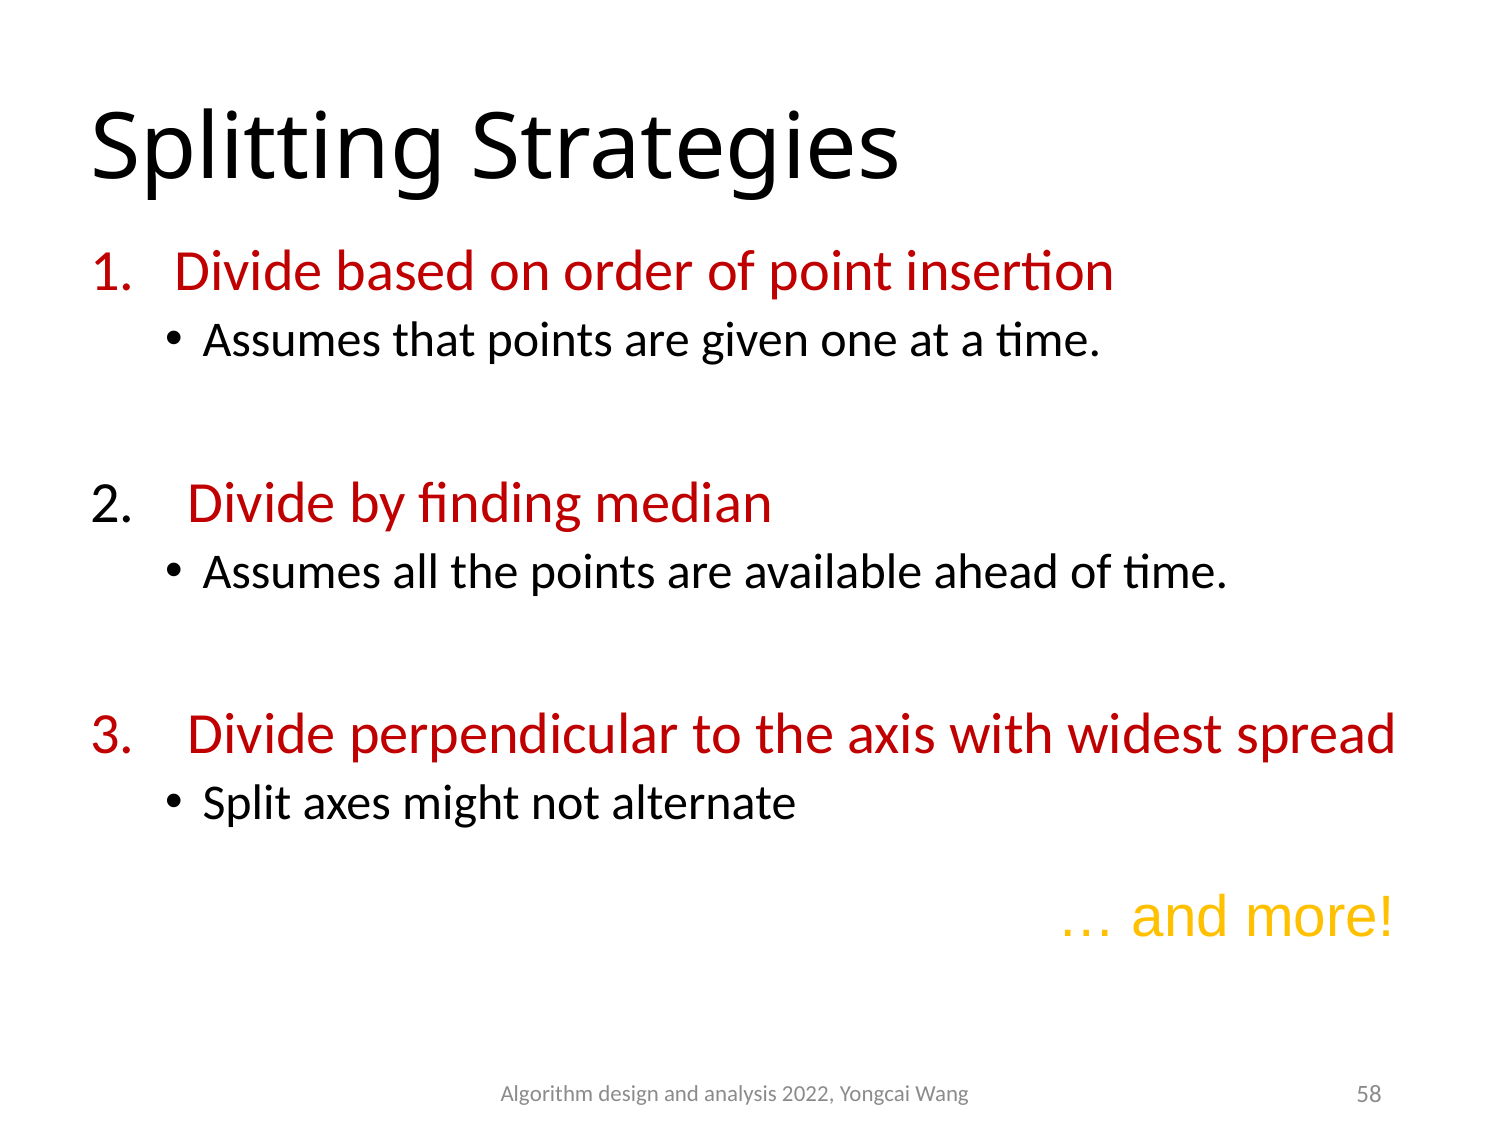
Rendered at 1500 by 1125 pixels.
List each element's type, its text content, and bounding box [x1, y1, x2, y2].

slide_number 58 [1059, 1062, 1397, 1123]
title Splitting Strategies [75, 40, 1369, 232]
footer Algorithm design and analysis 2022, Yongcai Wang [452, 1062, 1018, 1123]
text_box … and more! [1042, 870, 1410, 956]
list Divide based on order of point insertion Assumes that points are given one at a time. Divide by finding median Assumes all the points are available ahead of time. Divide perpendicular to the axis with widest spread Split axes might not alternate [75, 232, 1425, 976]
